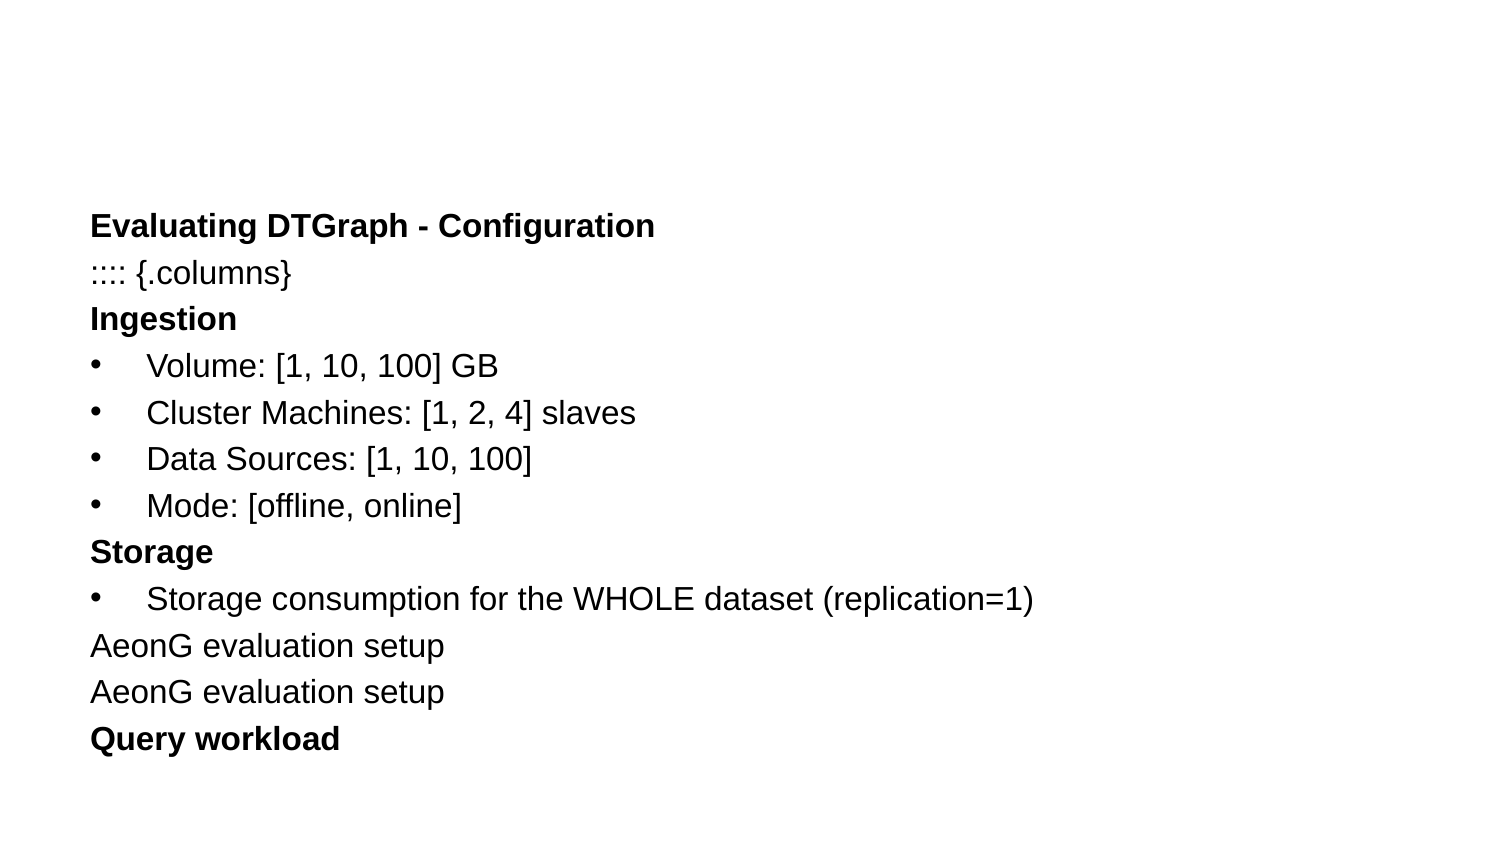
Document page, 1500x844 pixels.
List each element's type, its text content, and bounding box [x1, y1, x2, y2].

list Evaluating DTGraph - Configuration :::: {.columns} Ingestion Volume: [1, 10, 100] GB Cluster Machines: [1, 2, 4] slaves Data Sources: [1, 10, 100] Mode: [offline, online] Storage Storage consumption for the WHOLE dataset (replication=1) AeonG evaluation setup AeonG evaluation setup Query workload [75, 196, 1425, 754]
